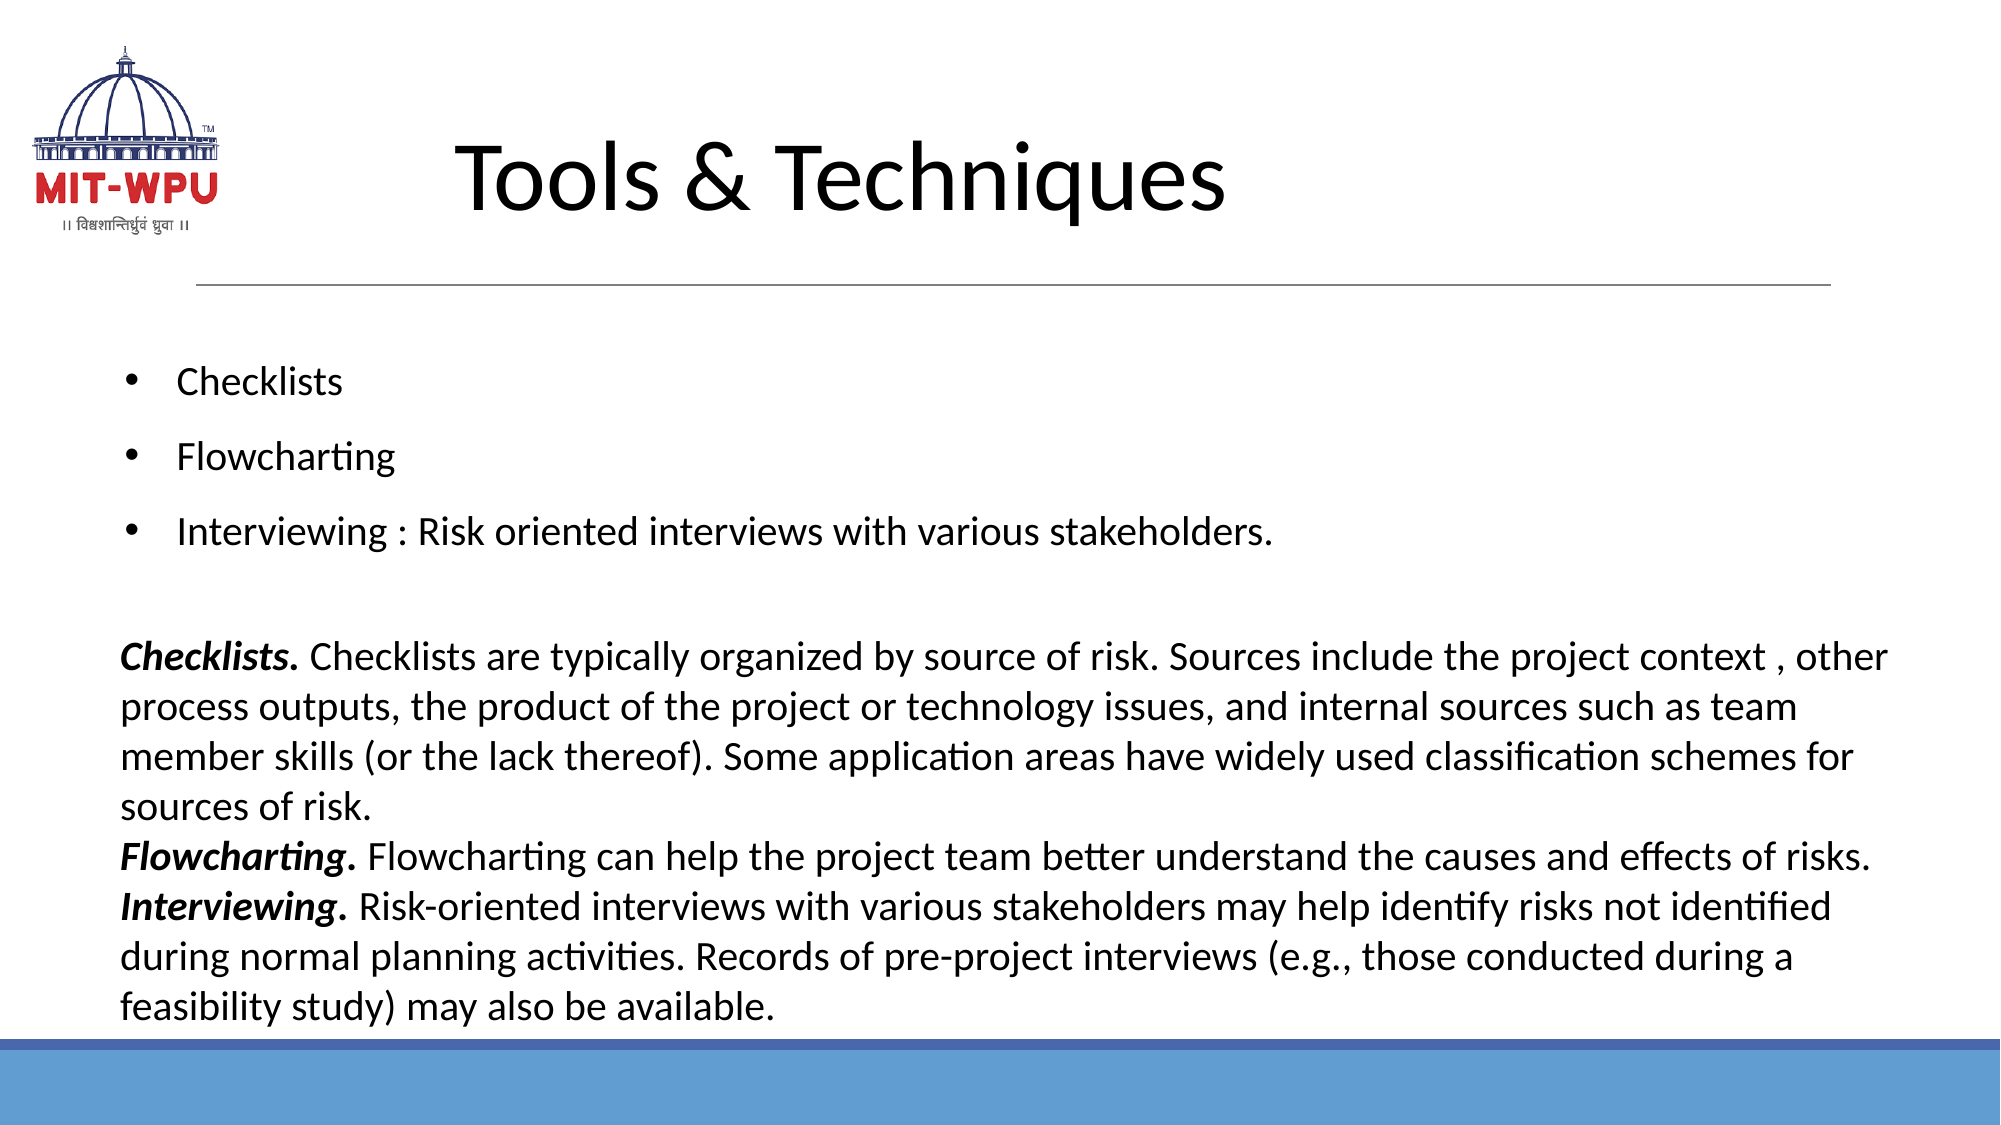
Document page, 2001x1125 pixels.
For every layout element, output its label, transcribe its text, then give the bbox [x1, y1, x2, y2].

text_box Checklists Flowcharting Interviewing : Risk oriented interviews with various stakeholders. Checklists. Checklists are typically organized by source of risk. Sources include the project context , other process outputs, the product of the project or technology issues, and internal sources such as team member skills (or the lack thereof). Some application areas have widely used classification schemes for sources of risk. Flowcharting. Flowcharting can help the project team better understand the causes and effects of risks. Interviewing. Risk-oriented interviews with various stakeholders may help identify risks not identified during normal planning activities. Records of pre-project interviews (e.g., those conducted during a feasibility study) may also be available. [105, 321, 1914, 1037]
picture [31, 46, 241, 236]
text_box Tools & Techniques [439, 103, 1307, 239]
